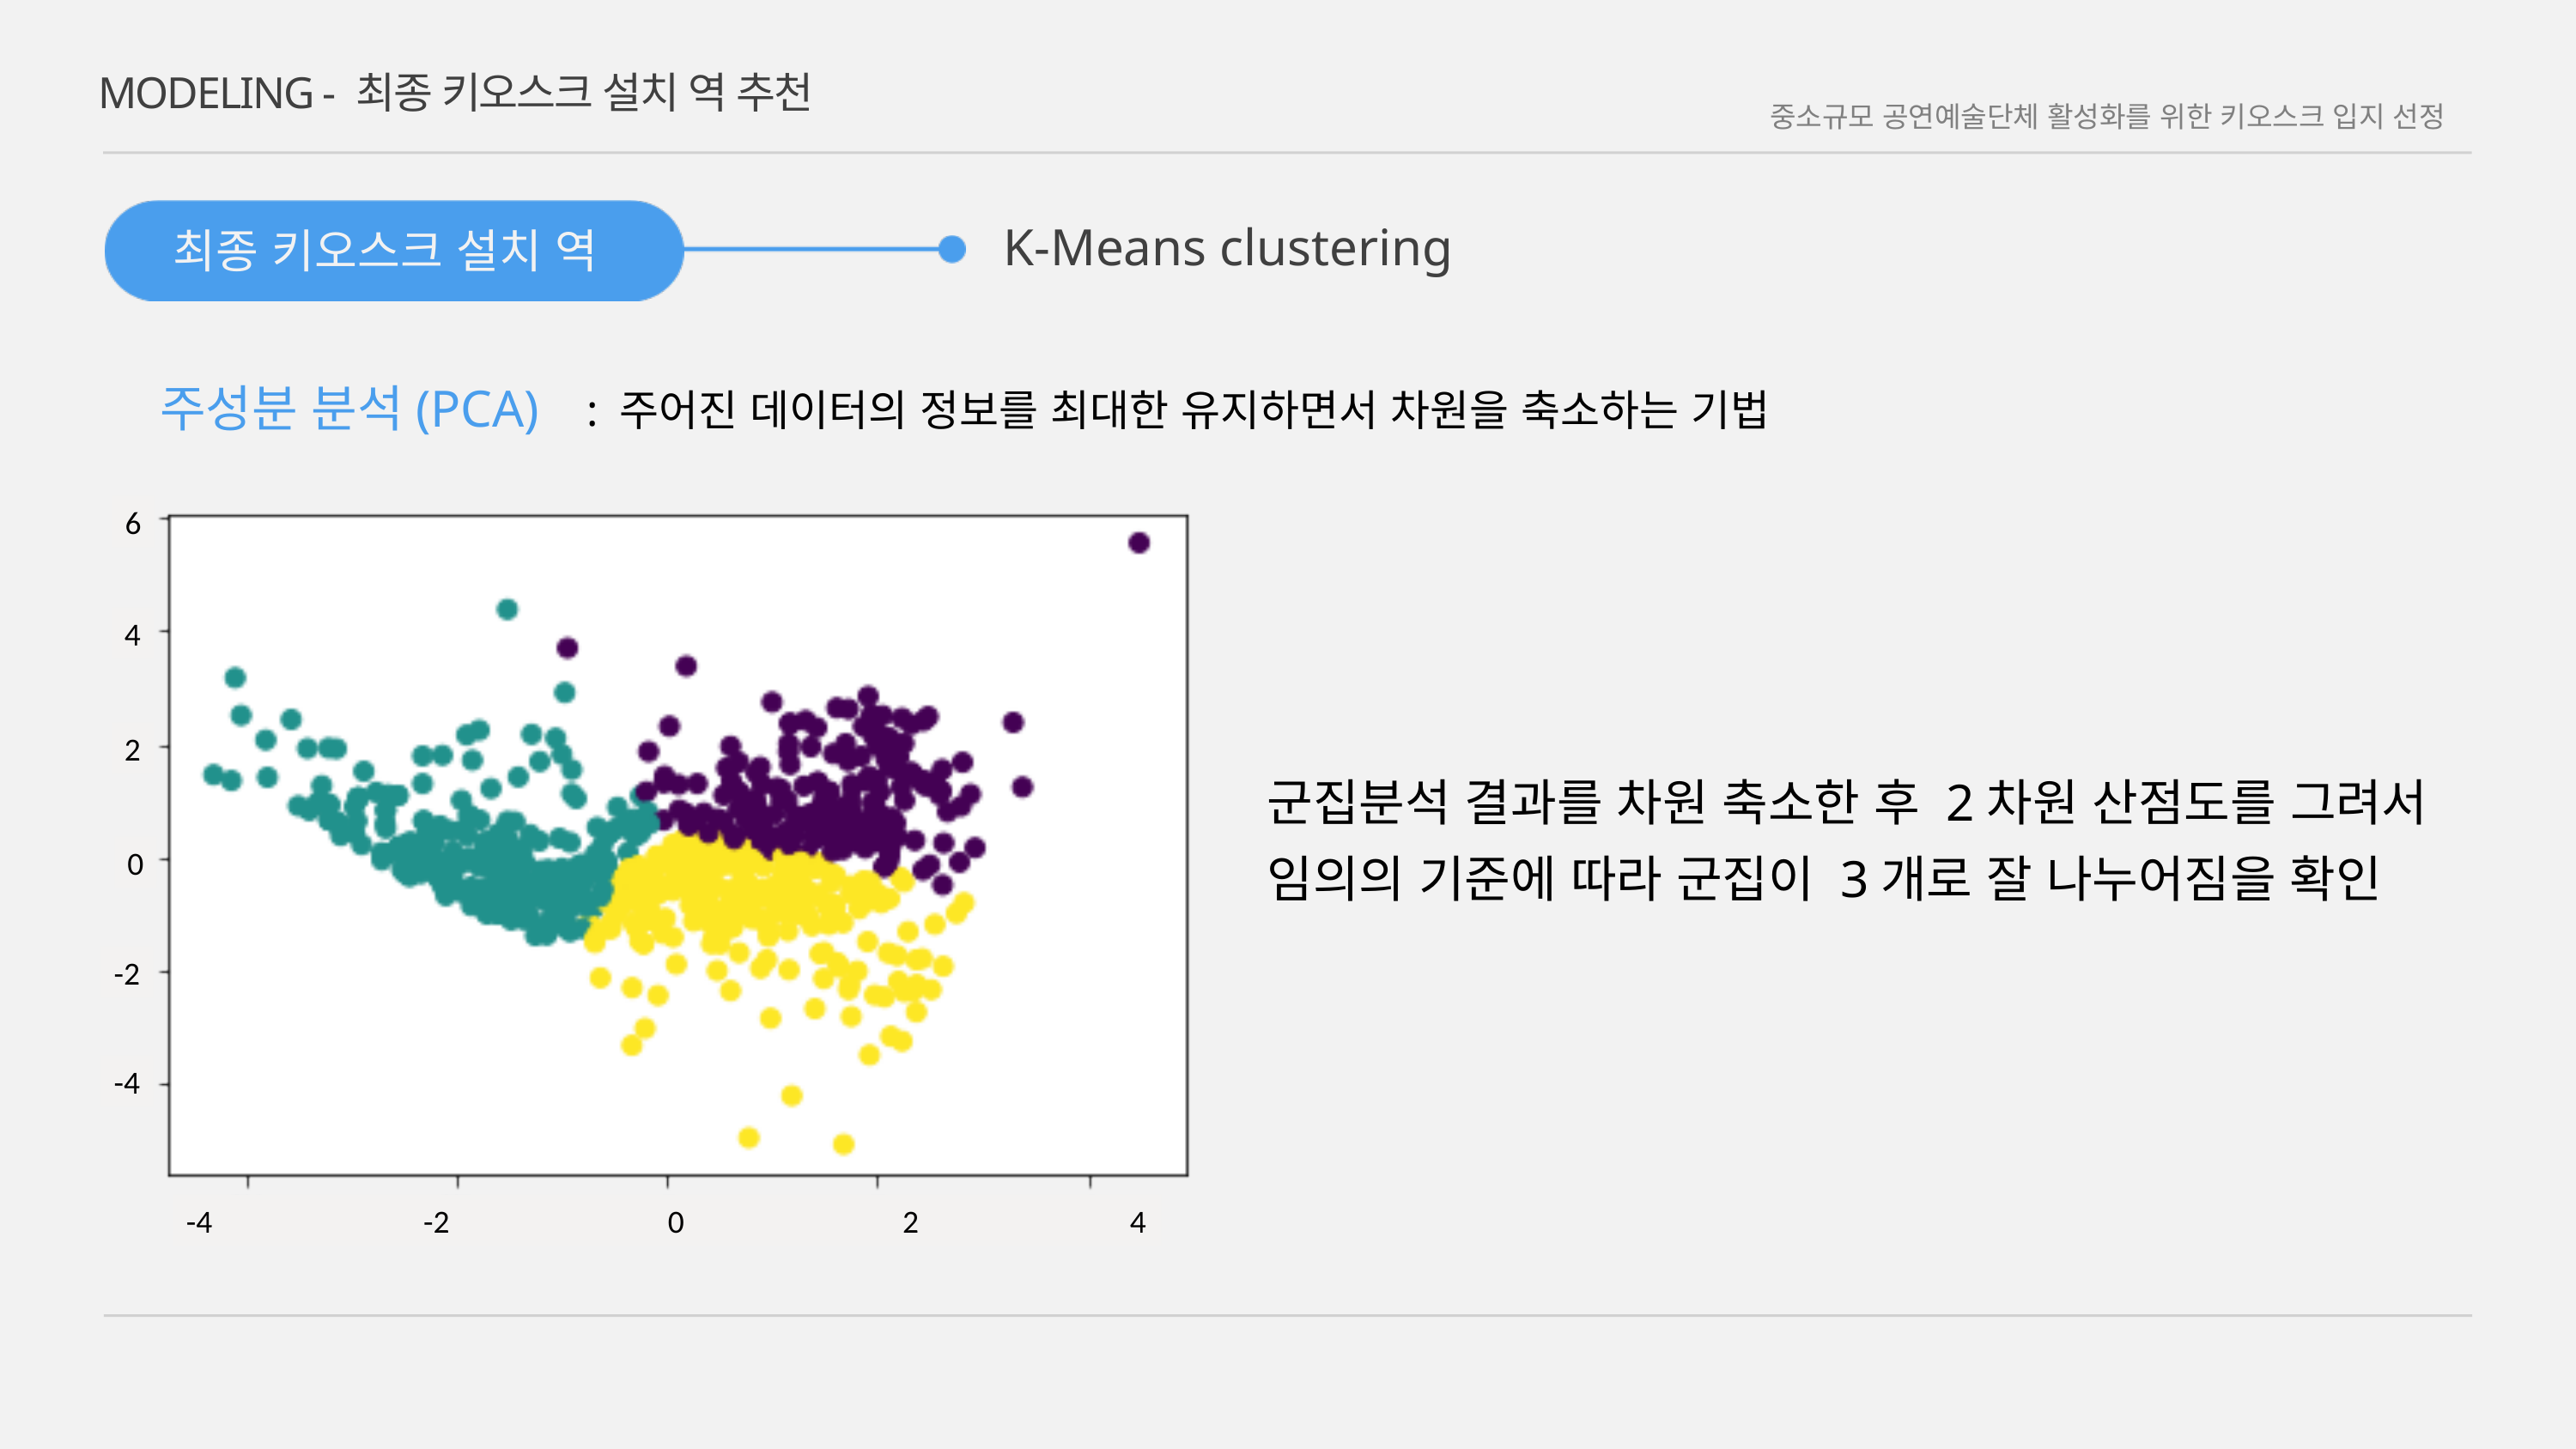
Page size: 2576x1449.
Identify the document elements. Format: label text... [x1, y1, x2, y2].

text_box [104, 200, 685, 306]
text_box MODELING - 최종 키오스크 설치 역 추천 [85, 58, 1020, 132]
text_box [3, 409, 1318, 1285]
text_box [139, 370, 1823, 514]
text_box [101, 149, 2474, 155]
text_box K-Means clustering [977, 209, 1467, 282]
text_box 중소규모 공연예술단체 활성화를 위한 키오스크 입지 선정 [1757, 93, 2459, 140]
text_box 군집분석 결과를 차원 축소한 후 2차원 산점도를 그려서 임의의 기준에 따라 군집이 3개로 잘 나누어짐을 확인 [1321, 749, 2441, 914]
text_box [102, 1313, 2474, 1319]
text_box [688, 235, 967, 264]
